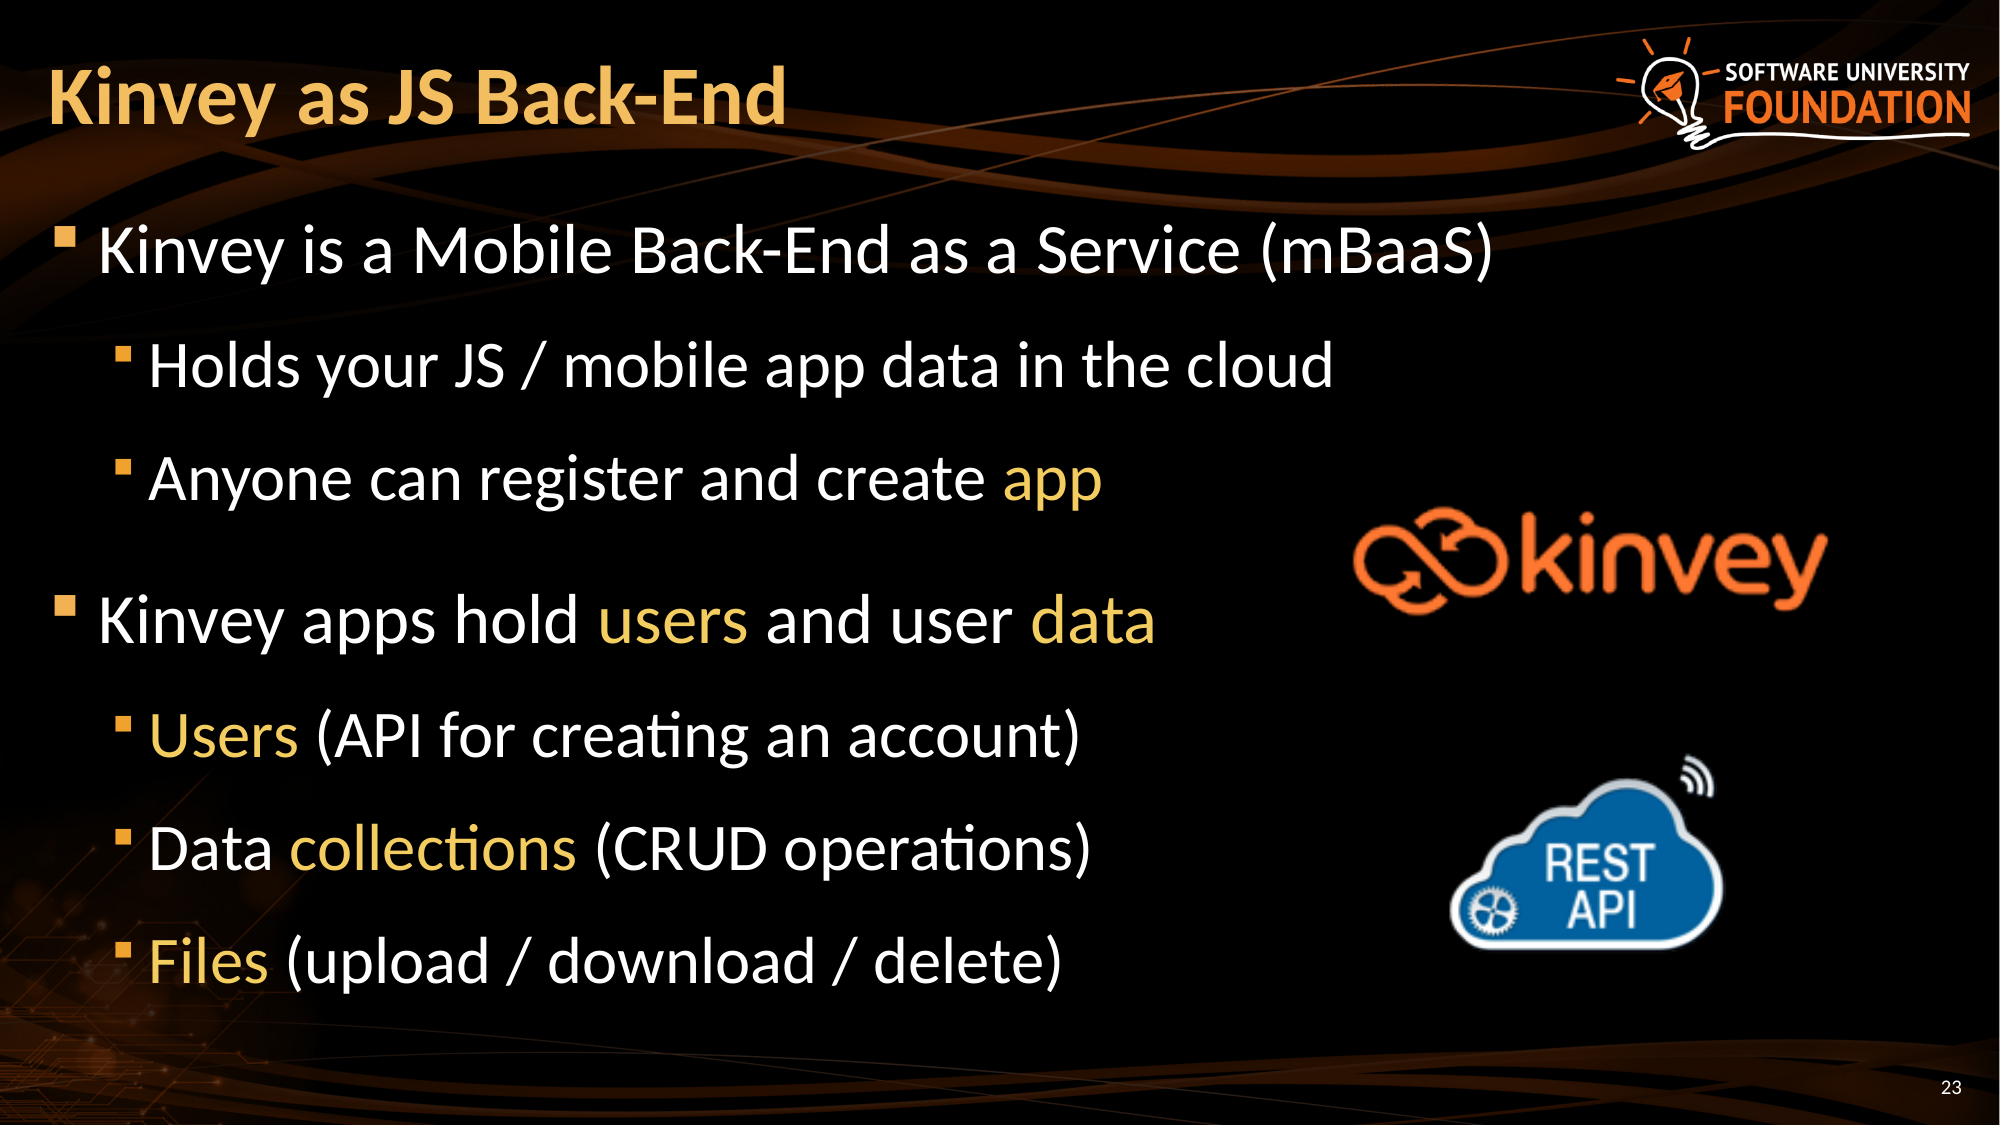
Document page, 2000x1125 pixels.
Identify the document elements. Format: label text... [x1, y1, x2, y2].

title Kinvey as JS Back-End [30, 6, 1602, 189]
picture [0, 0, 2000, 1125]
list Kinvey is a Mobile Back-End as a Service (mBaaS) Holds your JS / mobile app data in the cloud Anyone can register and create app Kinvey apps hold users and user data Users (API for creating an account) Data collections (CRUD operations) Files (upload / download / delete) [31, 188, 1968, 1103]
